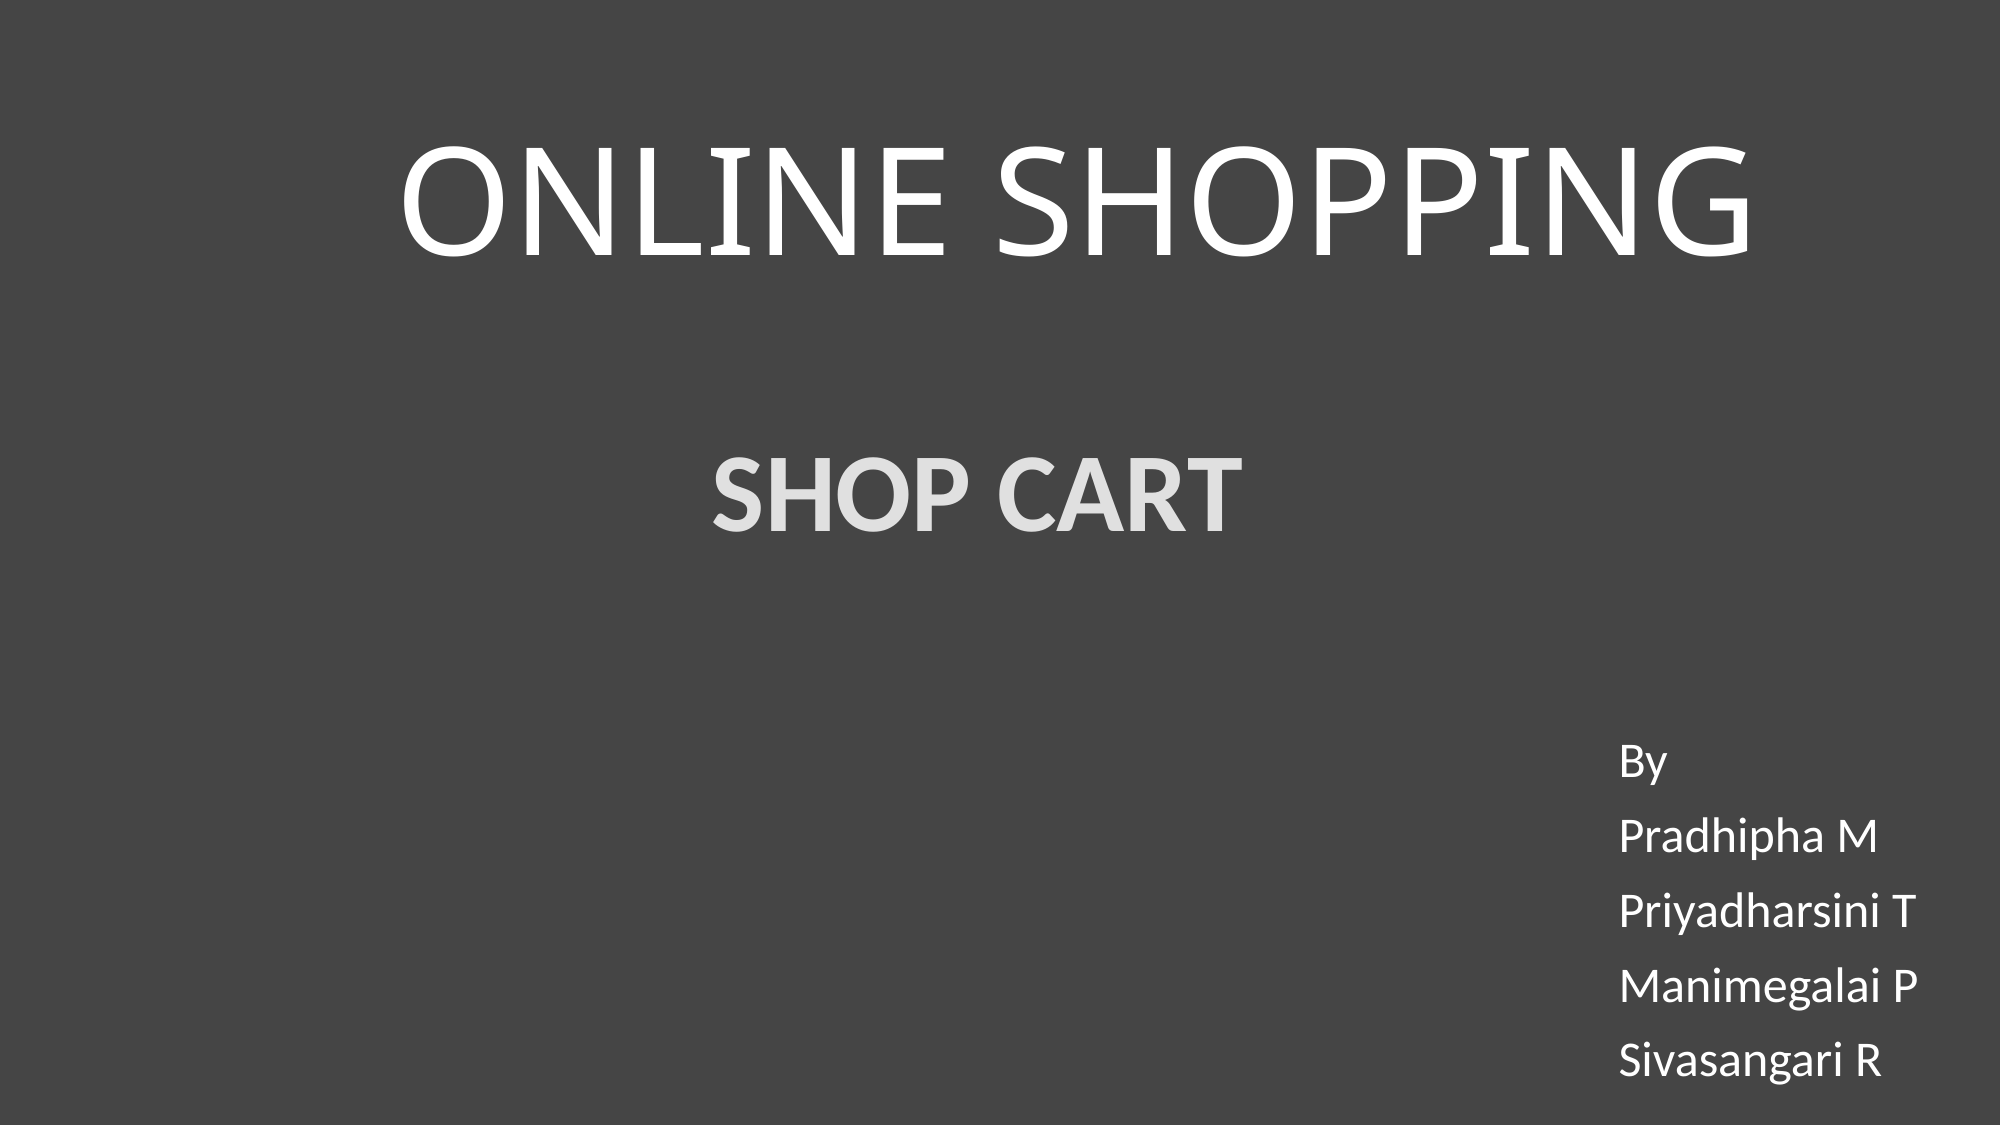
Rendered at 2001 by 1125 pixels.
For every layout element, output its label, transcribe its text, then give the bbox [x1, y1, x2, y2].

title ONLINE SHOPPING [380, 28, 1860, 296]
subtitle By Pradhipha M Priyadharsini T Manimegalai P Sivasangari R [1603, 726, 2000, 1125]
text_box SHOP CART [696, 410, 1259, 561]
